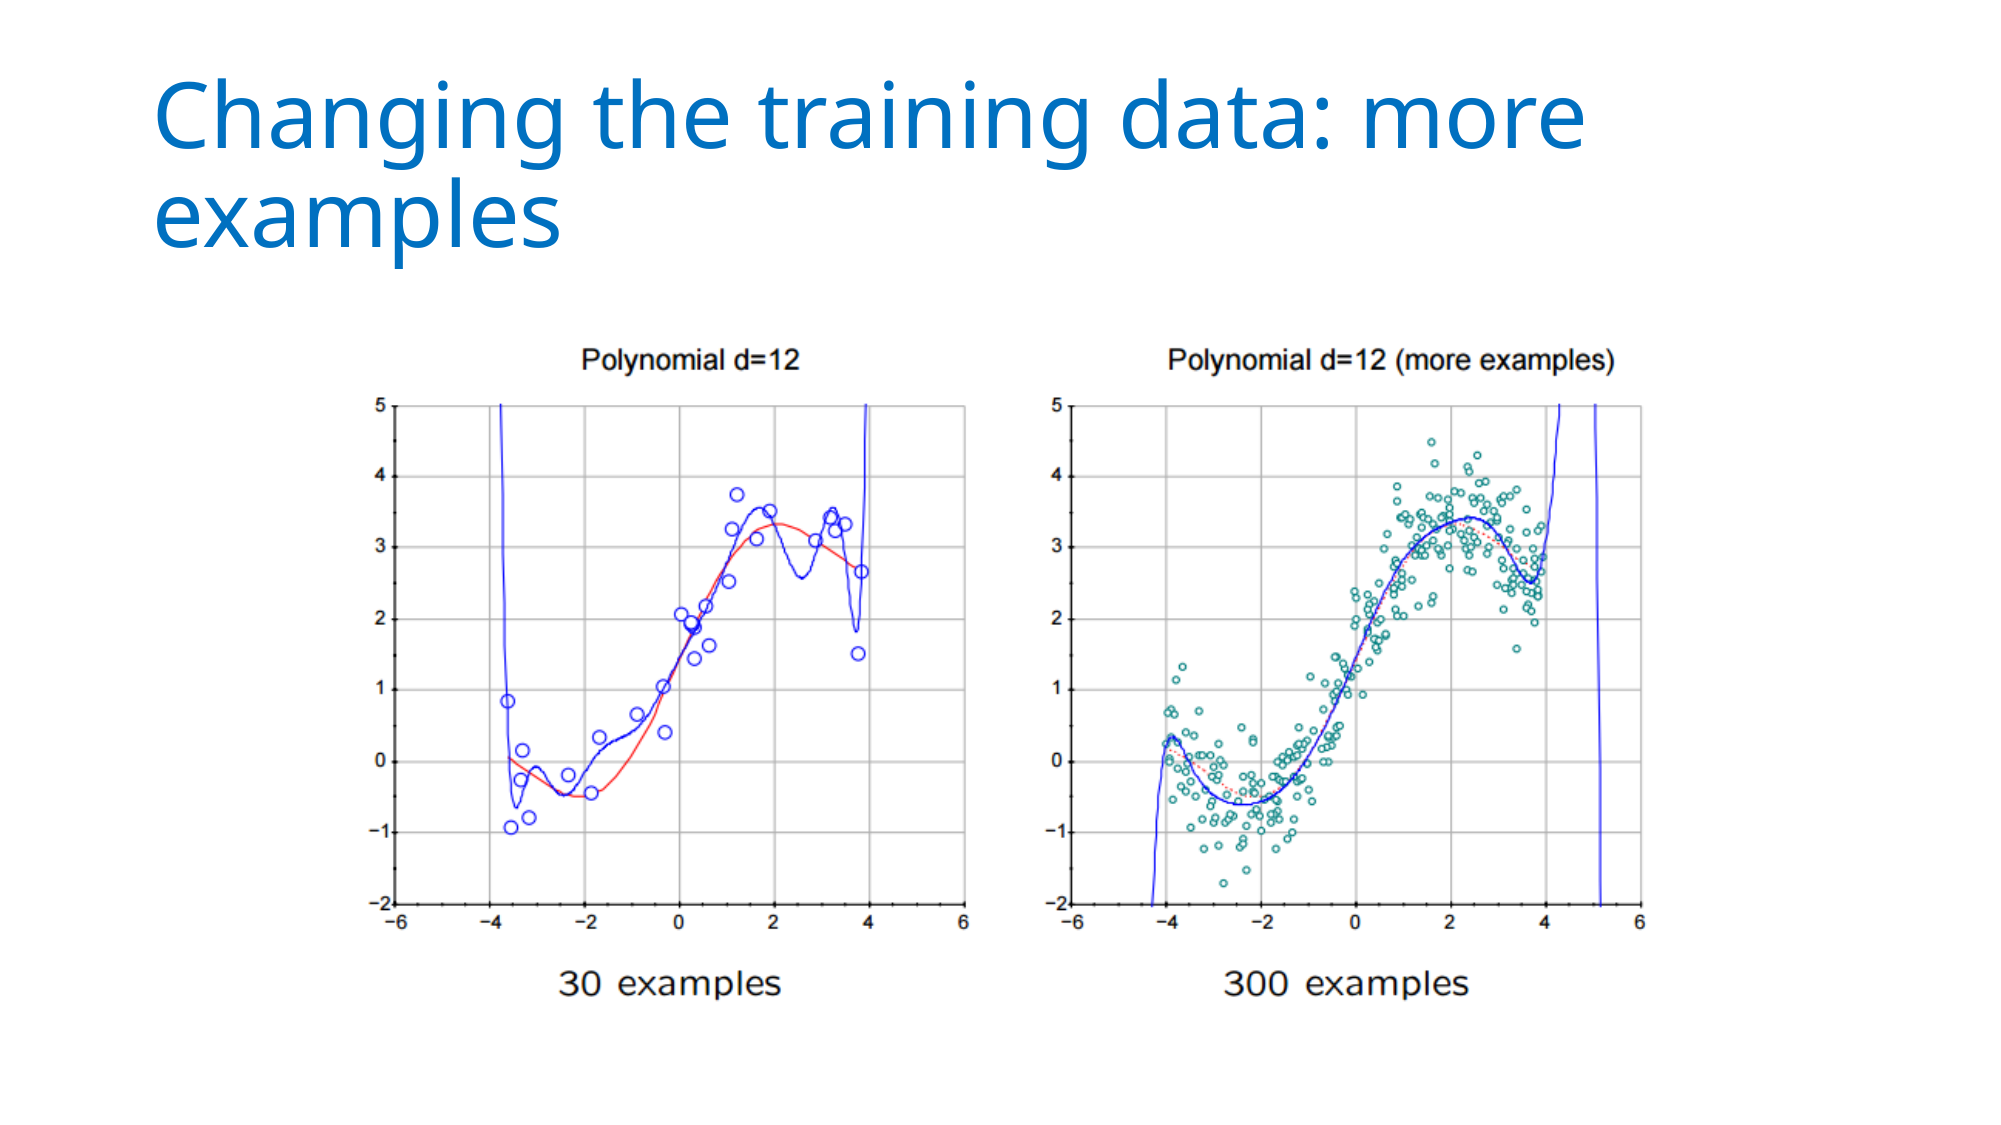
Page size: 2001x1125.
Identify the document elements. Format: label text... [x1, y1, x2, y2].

title Changing the training data: more examples [137, 59, 1863, 278]
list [321, 299, 1679, 1014]
